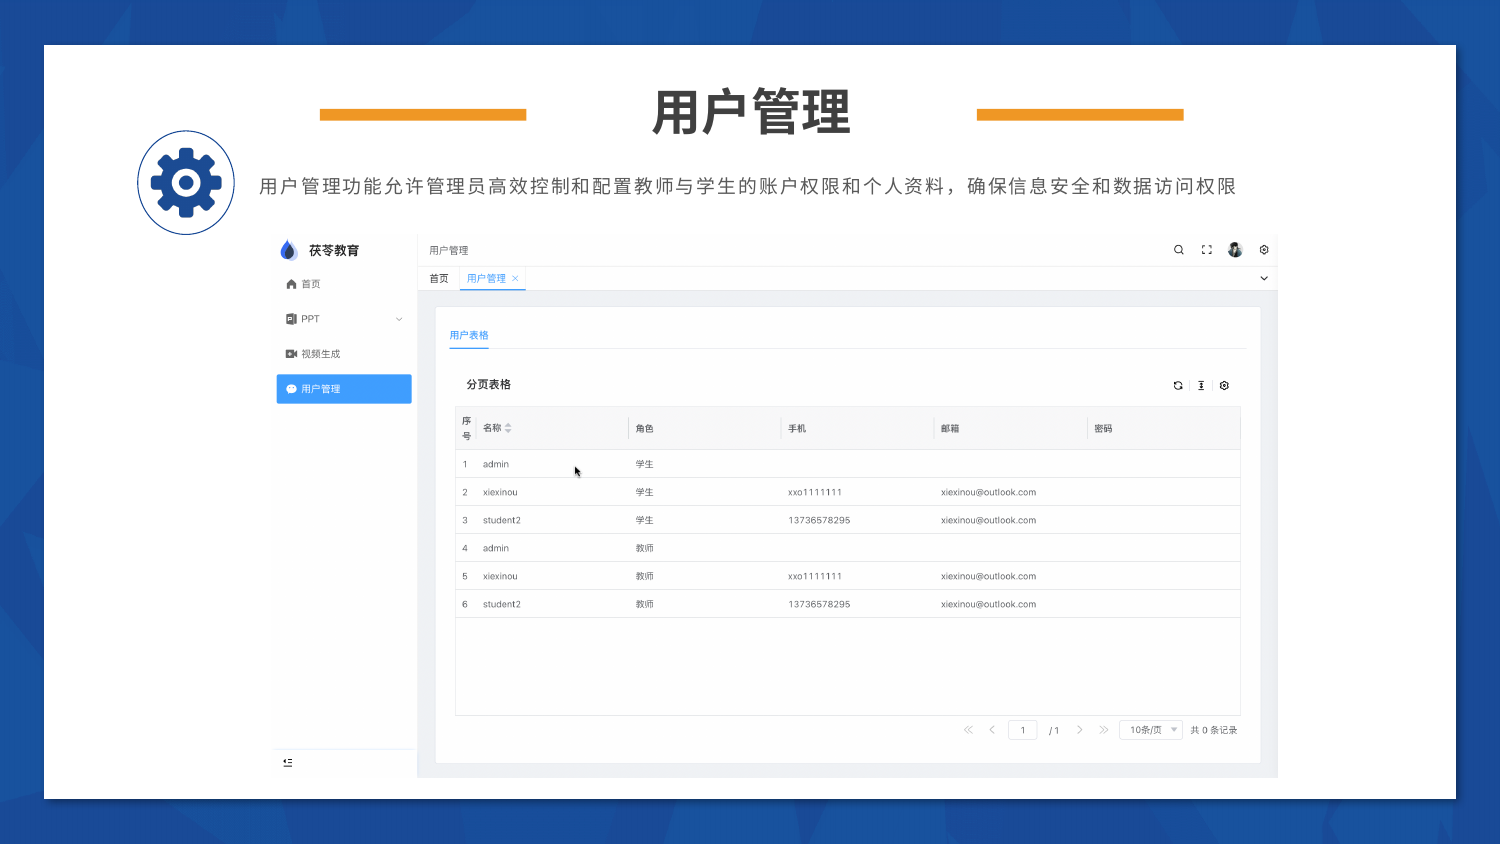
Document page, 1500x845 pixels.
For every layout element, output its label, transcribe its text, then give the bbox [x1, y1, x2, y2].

picture [0, 0, 1500, 844]
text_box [319, 73, 1184, 150]
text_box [137, 130, 235, 235]
text_box 用户管理功能允许管理员高效控制和配置教师与学生的账户权限和个人资料，确保信息安全和数据访问权限 [244, 156, 1259, 205]
